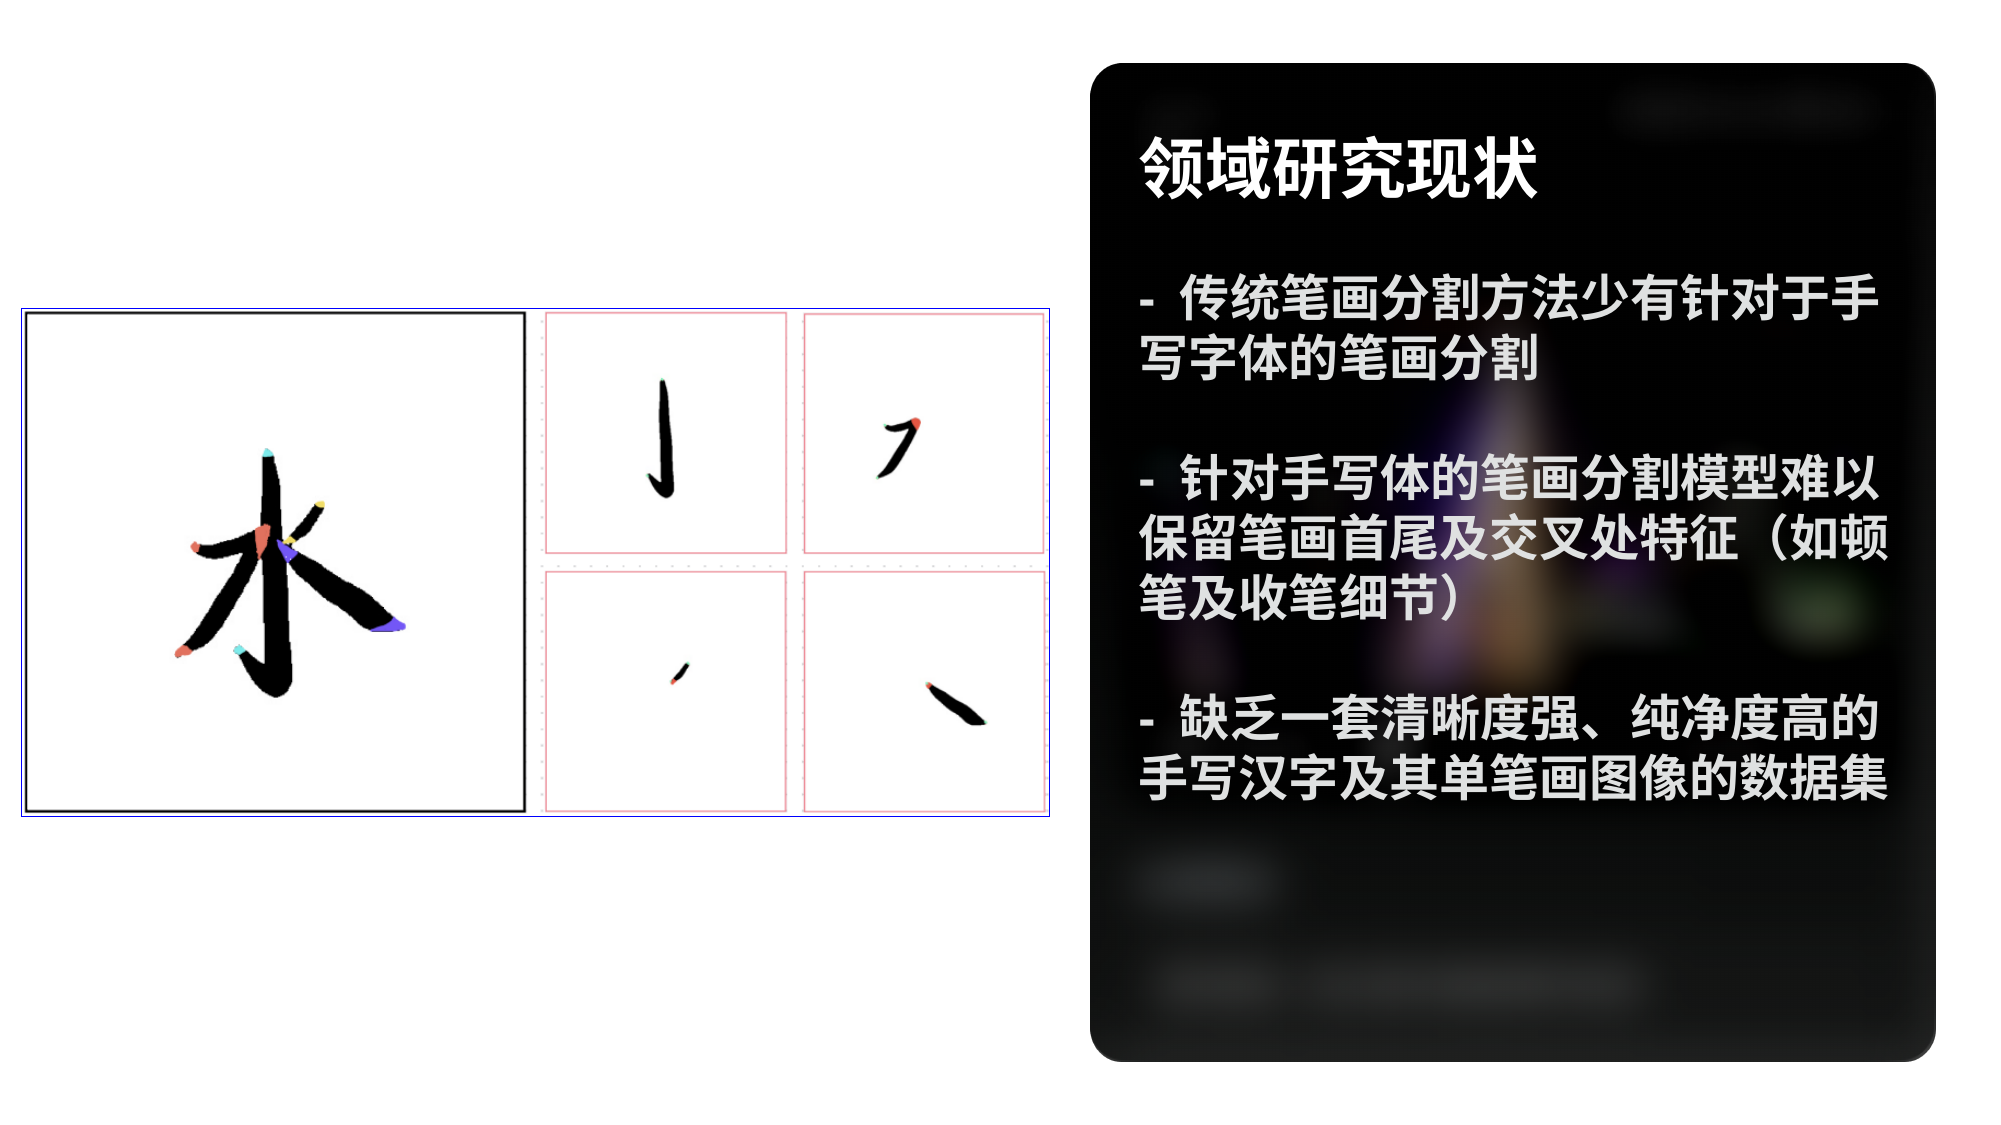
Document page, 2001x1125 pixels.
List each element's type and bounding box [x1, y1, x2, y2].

picture [20, 307, 1050, 818]
picture [1090, 63, 1936, 1062]
